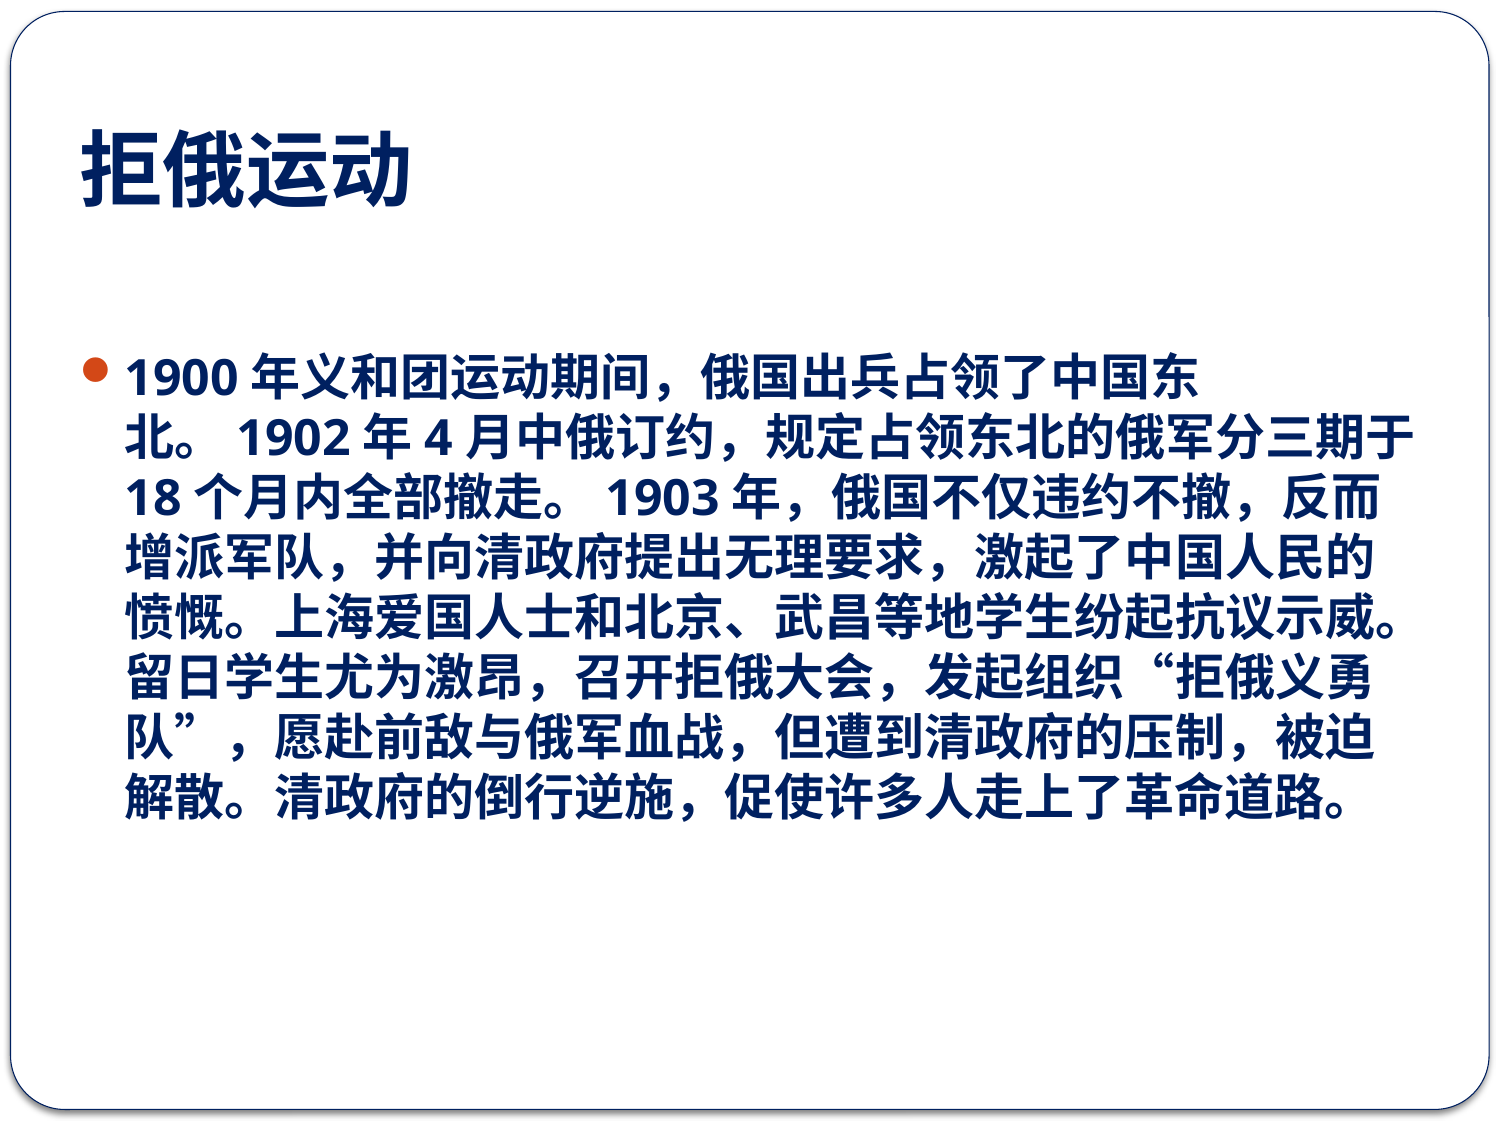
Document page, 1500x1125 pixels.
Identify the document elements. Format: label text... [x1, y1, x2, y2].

list 1900年义和团运动期间，俄国出兵占领了中国东北。1902年4月中俄订约，规定占领东北的俄军分三期于18个月内全部撤走。1903年，俄国不仅违约不撤，反而增派军队，并向清政府提出无理要求，激起了中国人民的愤慨。上海爱国人士和北京、武昌等地学生纷起抗议示威。留日学生尤为激昂，召开拒俄大会，发起组织“拒俄义勇队”，愿赴前敌与俄军血战，但遭到清政府的压制，被迫解散。清政府的倒行逆施，促使许多人走上了革命道路。 [64, 338, 1437, 846]
title 拒俄运动 [64, 45, 1425, 233]
